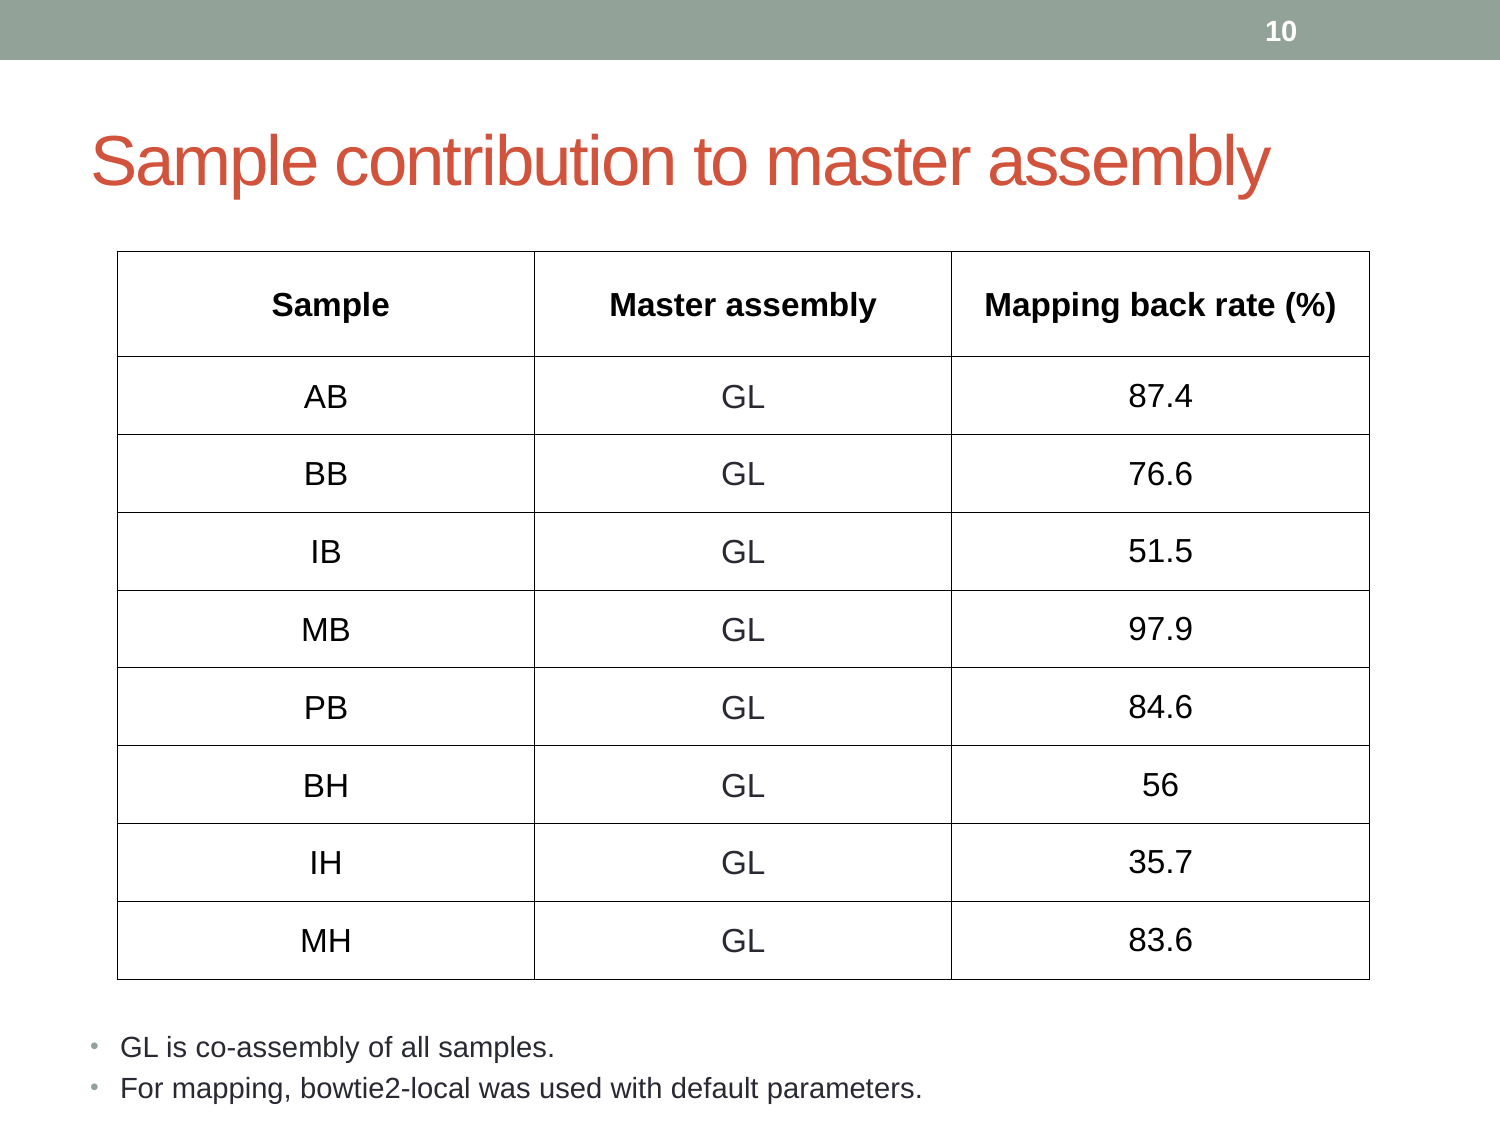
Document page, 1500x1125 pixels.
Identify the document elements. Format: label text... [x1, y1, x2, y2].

table_cell 56 [952, 746, 1369, 823]
table_cell GL [535, 591, 951, 667]
table_cell 97.9 [952, 591, 1369, 667]
table_cell GL [535, 902, 951, 979]
table_header Mapping back rate (%) [952, 252, 1369, 356]
table_cell 76.6 [952, 435, 1369, 512]
title Sample contribution to master assembly [75, 75, 1425, 239]
slide_number 10 [1250, 3, 1425, 57]
table_cell IB [118, 513, 534, 590]
table_cell GL [535, 668, 951, 745]
table_header Sample [118, 252, 534, 356]
table_header Master assembly [535, 252, 951, 356]
table_cell MH [118, 902, 534, 979]
table_cell 51.5 [952, 513, 1369, 590]
table_cell BB [118, 435, 534, 512]
table_cell AB [118, 357, 534, 434]
table_cell GL [535, 357, 951, 434]
table_cell IH [118, 824, 534, 901]
table_cell 35.7 [952, 824, 1369, 901]
table_cell 84.6 [952, 668, 1369, 745]
table_cell GL [535, 435, 951, 512]
table_cell 83.6 [952, 902, 1369, 979]
table_cell 87.4 [952, 357, 1369, 434]
list GL is co-assembly of all samples. For mapping, bowtie2-local was used with default parameters. [75, 1020, 1425, 1120]
table_cell MB [118, 591, 534, 667]
table_cell GL [535, 824, 951, 901]
table_cell GL [535, 746, 951, 823]
table_cell PB [118, 668, 534, 745]
table_cell BH [118, 746, 534, 823]
table_cell GL [535, 513, 951, 590]
